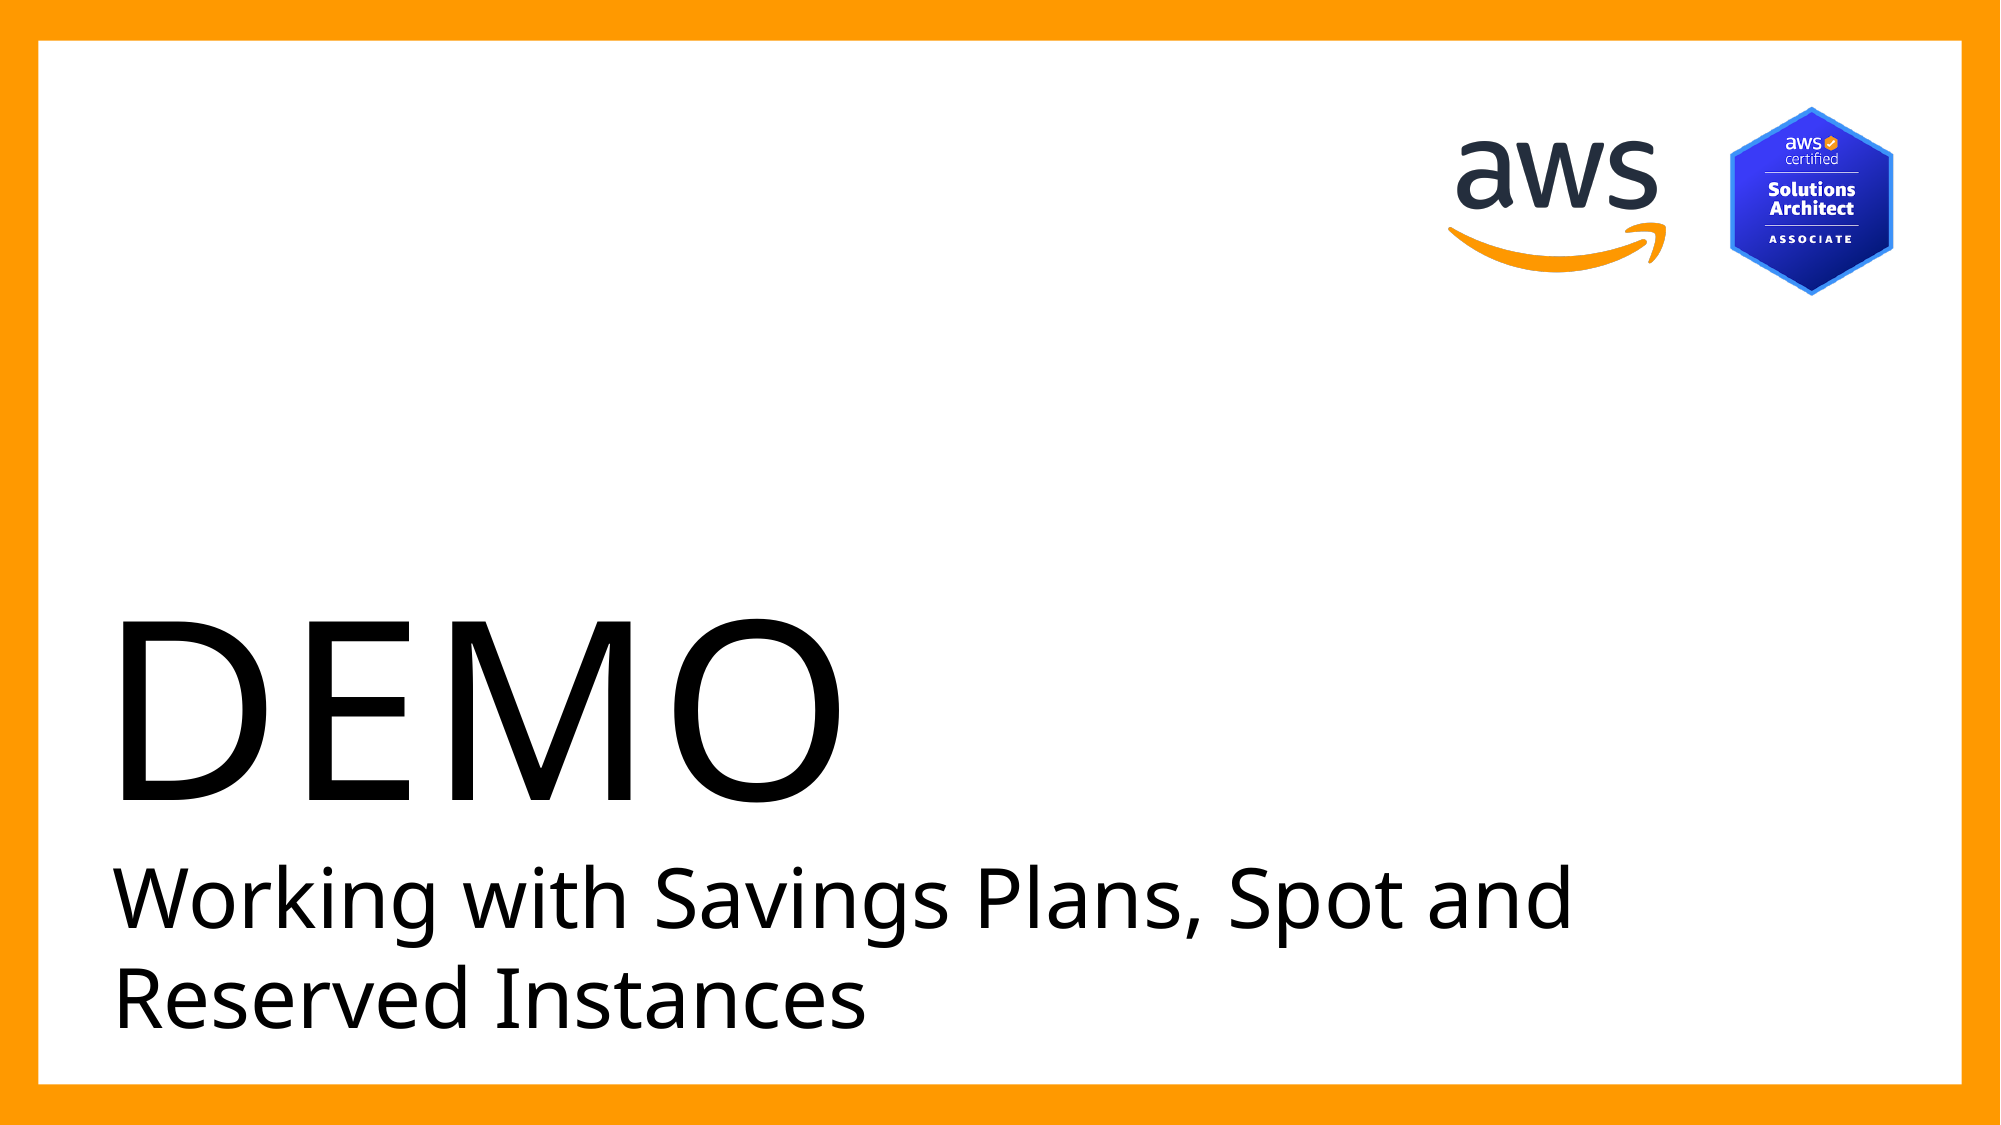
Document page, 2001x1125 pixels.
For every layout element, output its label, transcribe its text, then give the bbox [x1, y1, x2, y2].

text_box Working with Savings Plans, Spot and Reserved Instances [97, 858, 1815, 1031]
text_box DEMO [84, 580, 1962, 859]
picture [1720, 104, 1908, 298]
picture [1447, 140, 1667, 273]
text_box [37, 39, 1963, 1085]
